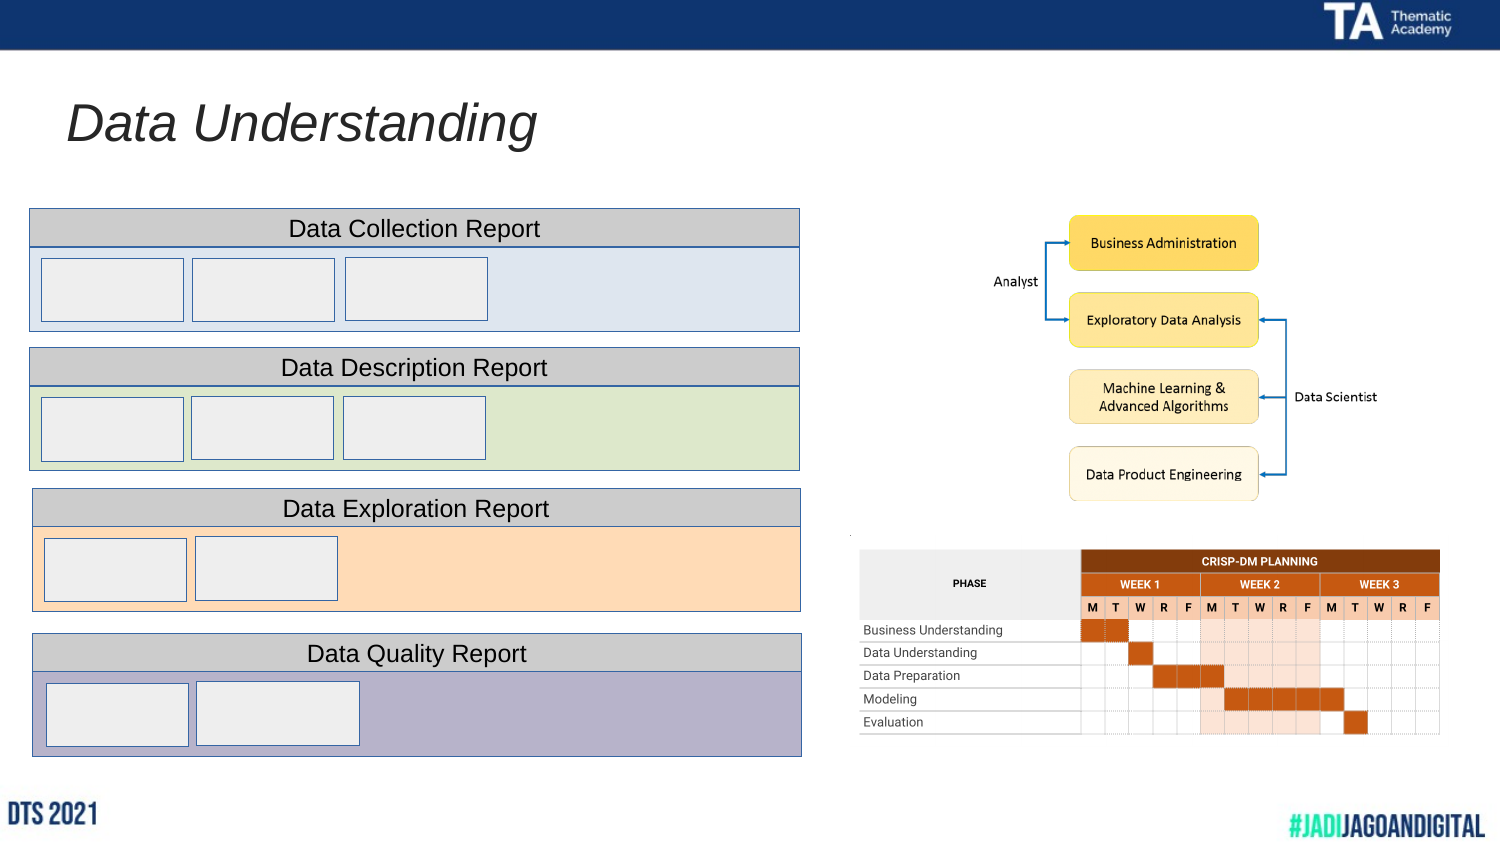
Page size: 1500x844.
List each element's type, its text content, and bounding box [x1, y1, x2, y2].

text_box [32, 672, 802, 757]
text_box [345, 257, 488, 321]
text_box Data Collection Report [29, 208, 800, 247]
text_box Data Quality Report [32, 633, 802, 672]
text_box Data Exploration Report [32, 488, 801, 527]
text_box [196, 681, 360, 746]
picture [0, 0, 1500, 844]
text_box [195, 536, 338, 601]
text_box [192, 258, 335, 322]
text_box [29, 247, 800, 332]
text_box [191, 396, 334, 460]
text_box [343, 396, 486, 460]
text_box [46, 683, 189, 747]
text_box Data Description Report [29, 347, 800, 386]
text_box [44, 538, 187, 602]
text_box [41, 397, 184, 462]
text_box [29, 386, 800, 471]
text_box [32, 527, 801, 612]
text_box [41, 258, 184, 322]
title Data Understanding [51, 72, 1449, 167]
